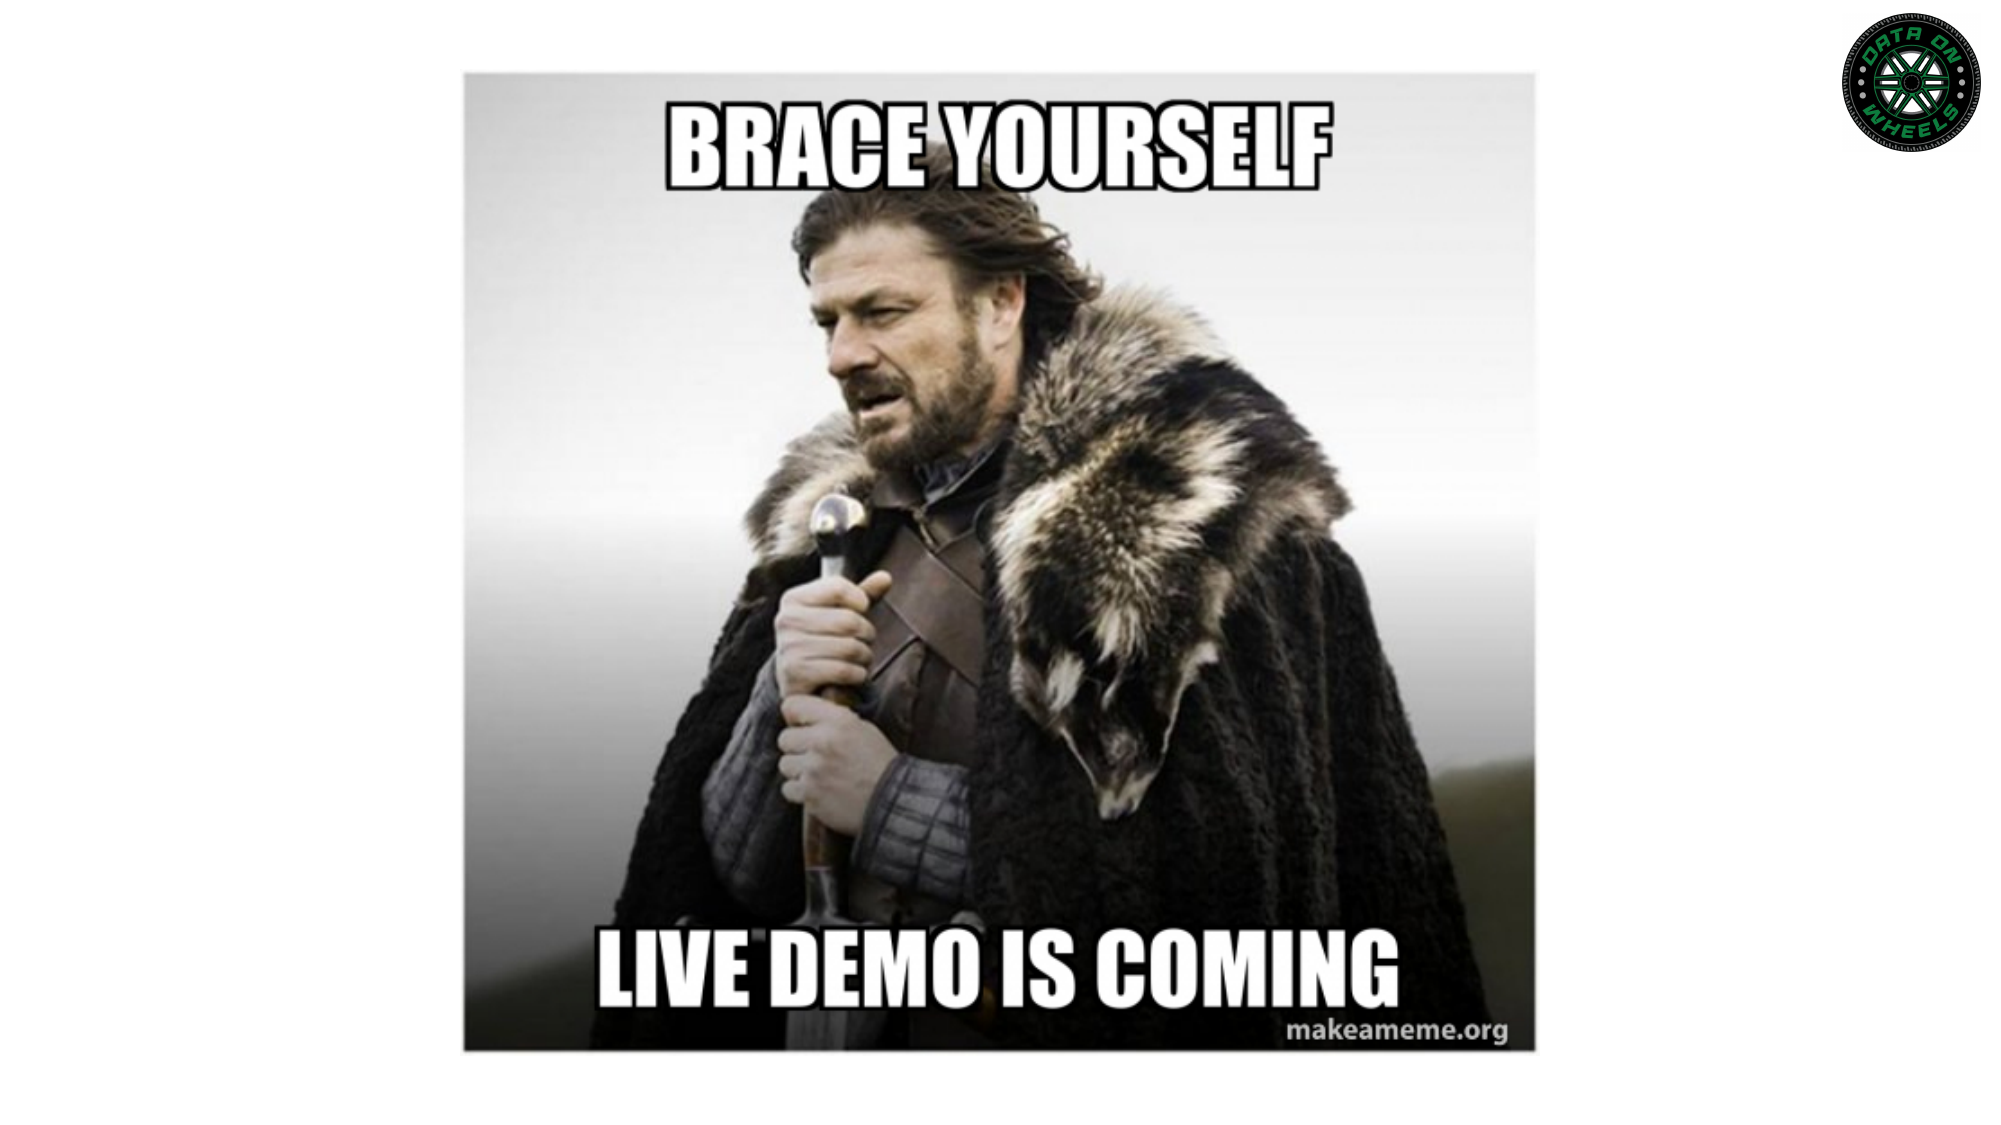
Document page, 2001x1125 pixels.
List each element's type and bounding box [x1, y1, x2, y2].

picture [460, 69, 1540, 1056]
picture [1842, 13, 1981, 152]
